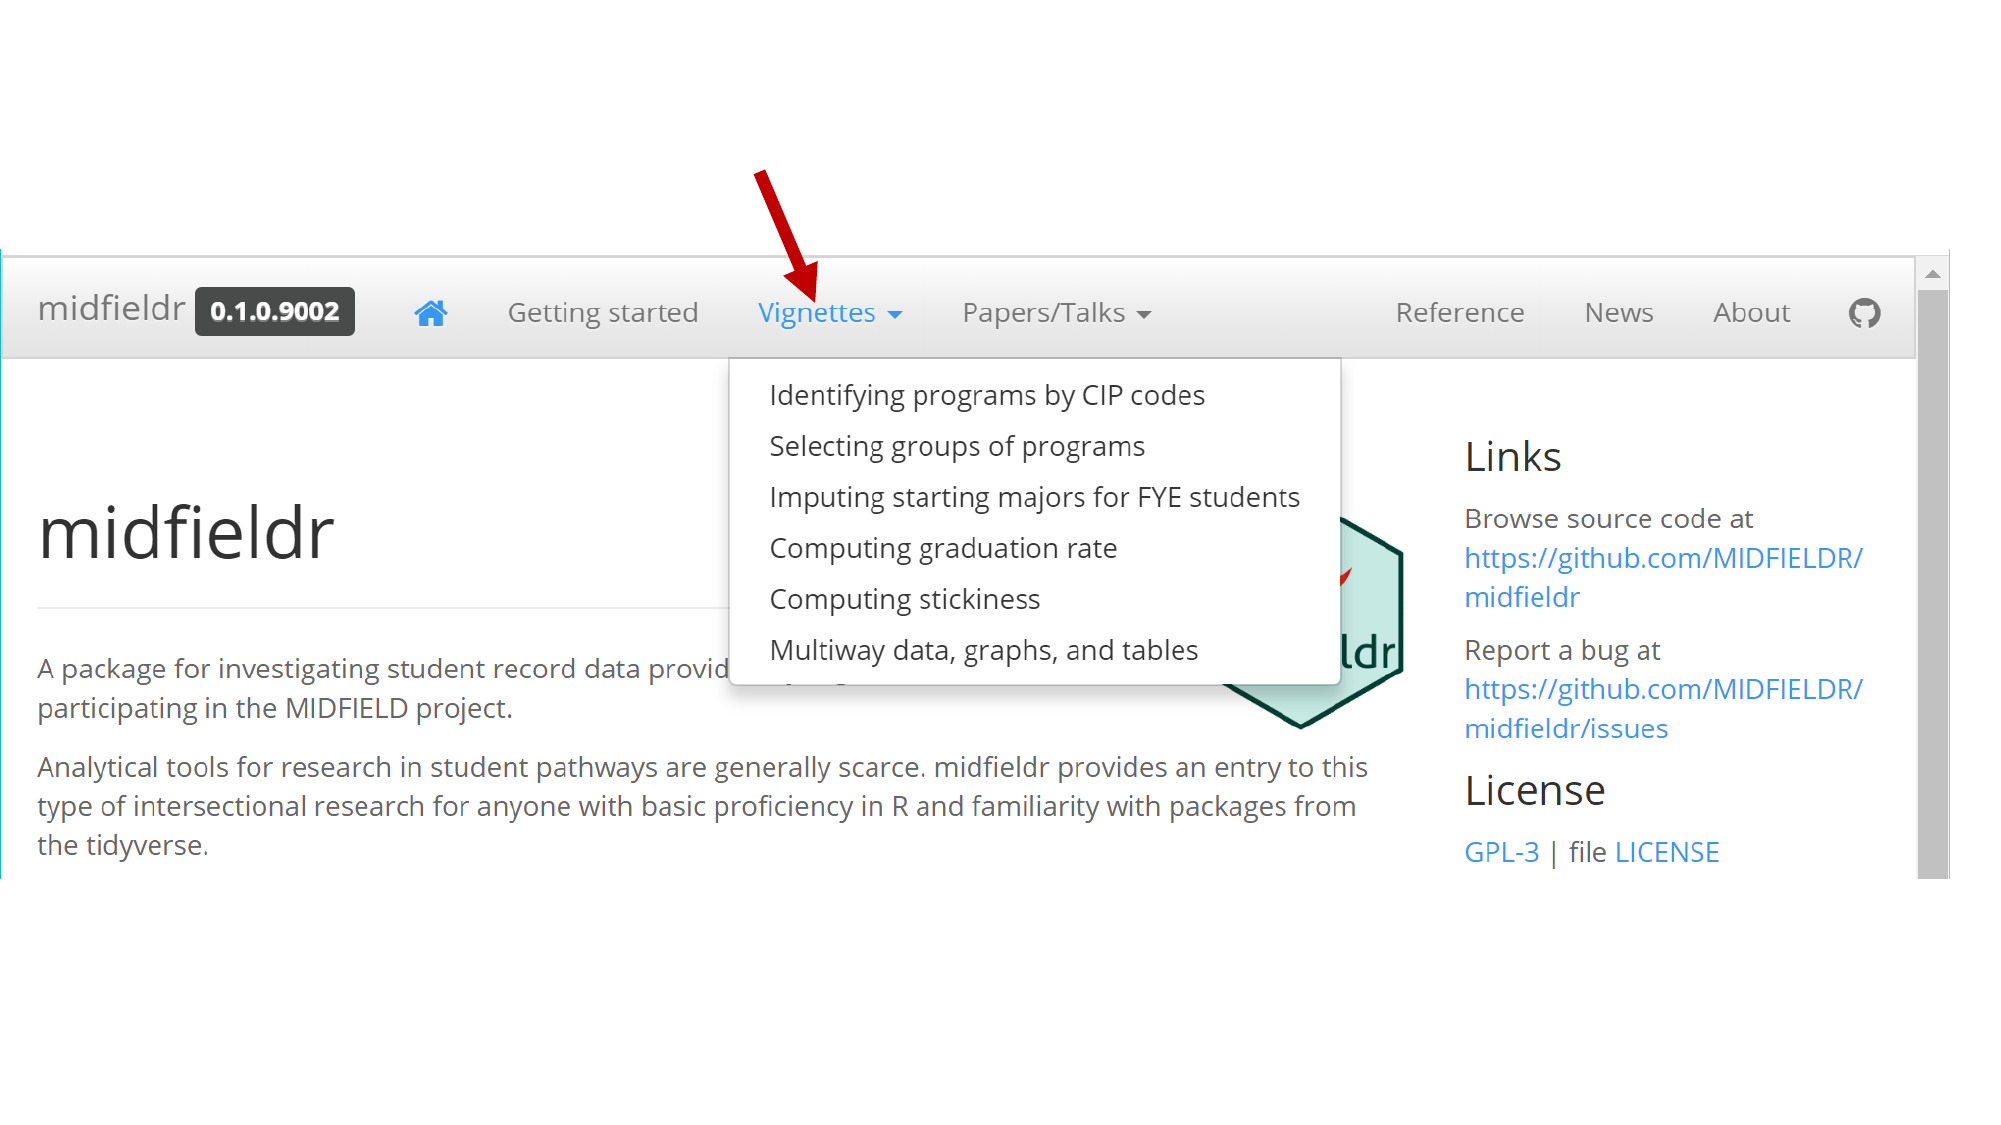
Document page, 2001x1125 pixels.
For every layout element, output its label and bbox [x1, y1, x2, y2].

picture [0, 249, 1950, 879]
text_box [759, 171, 816, 303]
